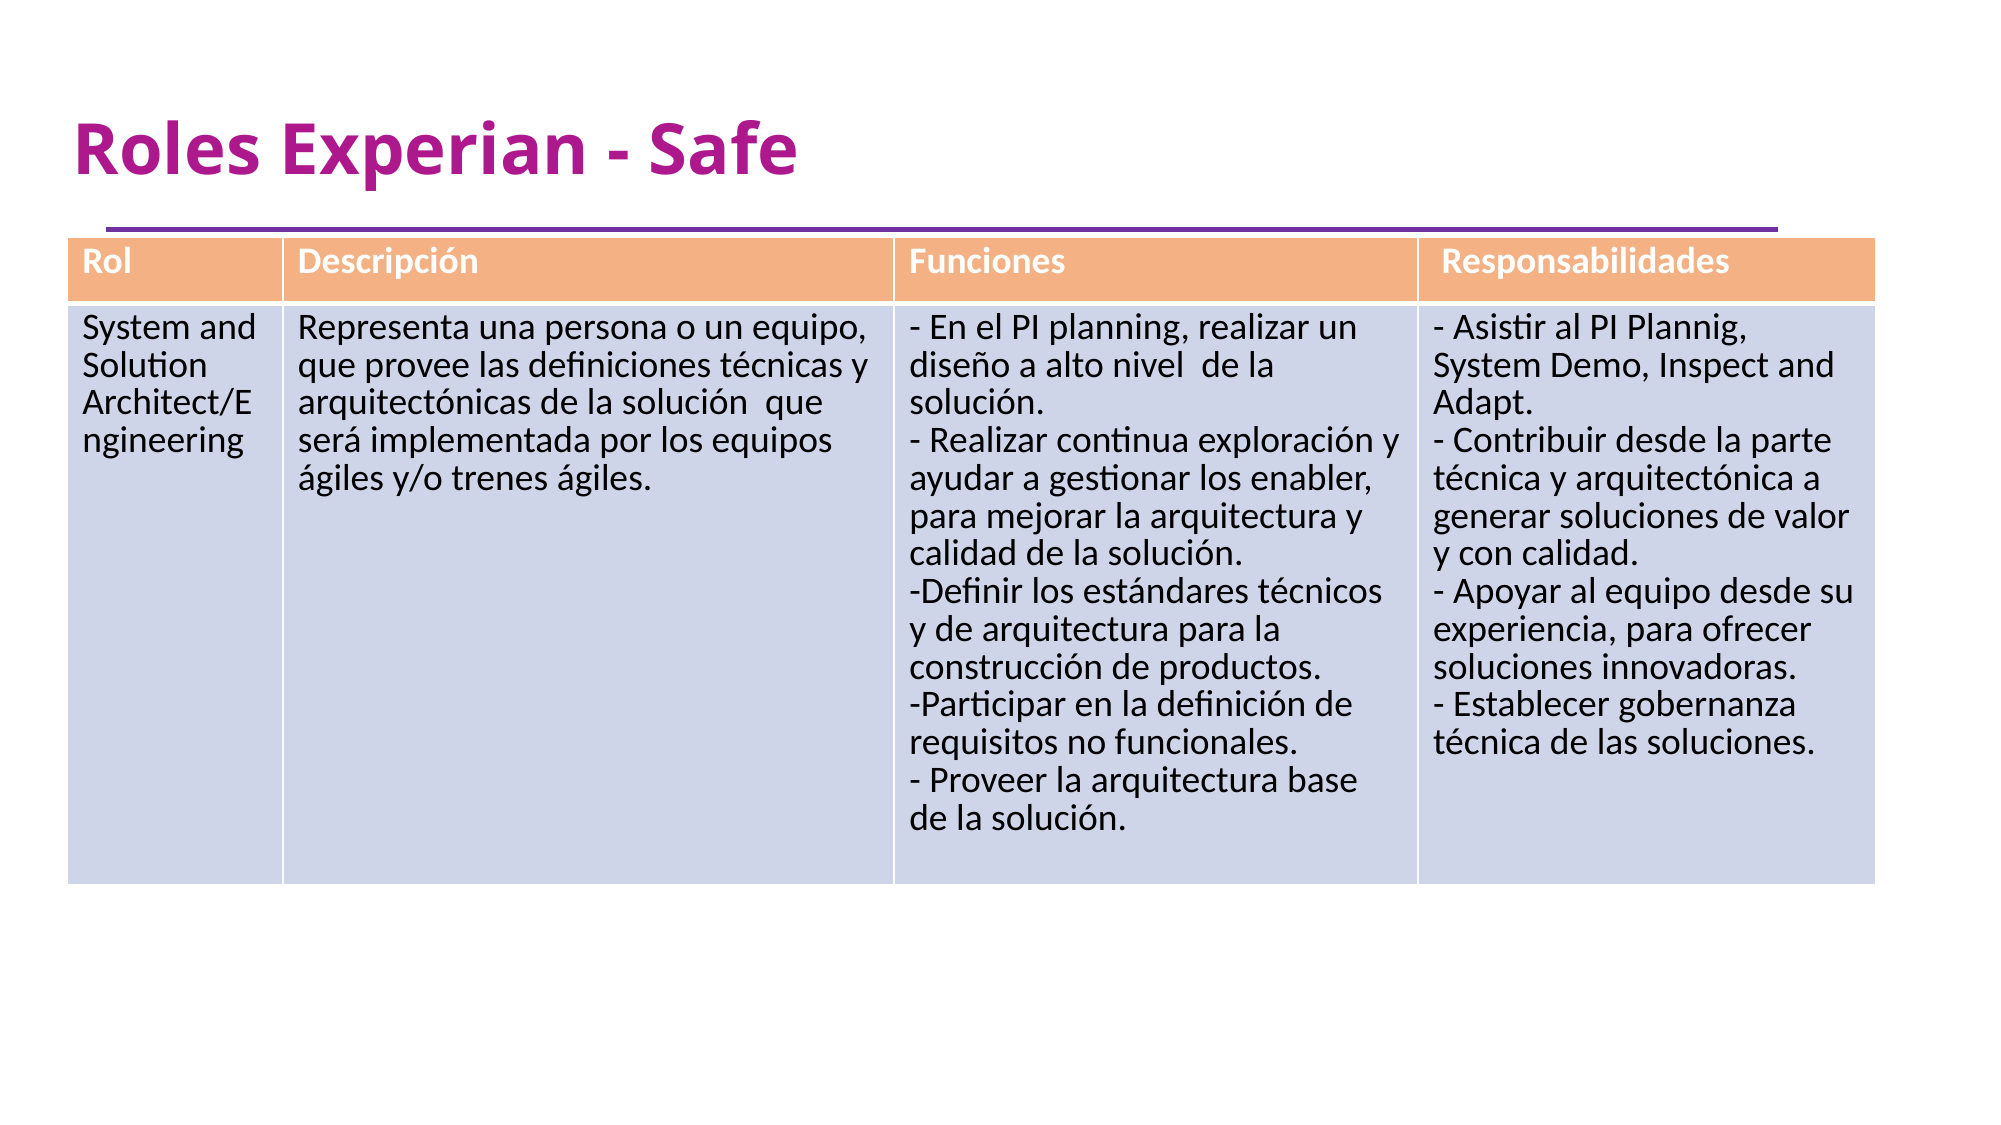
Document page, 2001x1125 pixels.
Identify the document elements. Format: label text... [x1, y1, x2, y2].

table_cell Representa una persona o un equipo, que provee las definiciones técnicas y arquitectónicas de la solución que será implementada por los equipos ágiles y/o trenes ágiles. [284, 306, 893, 884]
table_cell - Asistir al PI Plannig, System Demo, Inspect and Adapt. - Contribuir desde la parte técnica y arquitectónica a generar soluciones de valor y con calidad. - Apoyar al equipo desde su experiencia, para ofrecer soluciones innovadoras. - Establecer gobernanza técnica de las soluciones. [1419, 306, 1875, 884]
table_cell System and Solution Architect/Engineering [68, 306, 282, 884]
table_header Descripción [284, 238, 893, 301]
table_cell - En el PI planning, realizar un diseño a alto nivel de la solución. - Realizar continua exploración y ayudar a gestionar los enabler, para mejorar la arquitectura y calidad de la solución. -Definir los estándares técnicos y de arquitectura para la construcción de productos. -Participar en la definición de requisitos no funcionales. - Proveer la arquitectura base de la solución. [895, 306, 1417, 884]
table_header Rol [68, 238, 282, 301]
title [137, 59, 1863, 237]
text_box Roles Experian - Safe [57, 105, 1807, 198]
table_header Responsabilidades [1419, 238, 1875, 301]
table_header Funciones [895, 238, 1417, 301]
